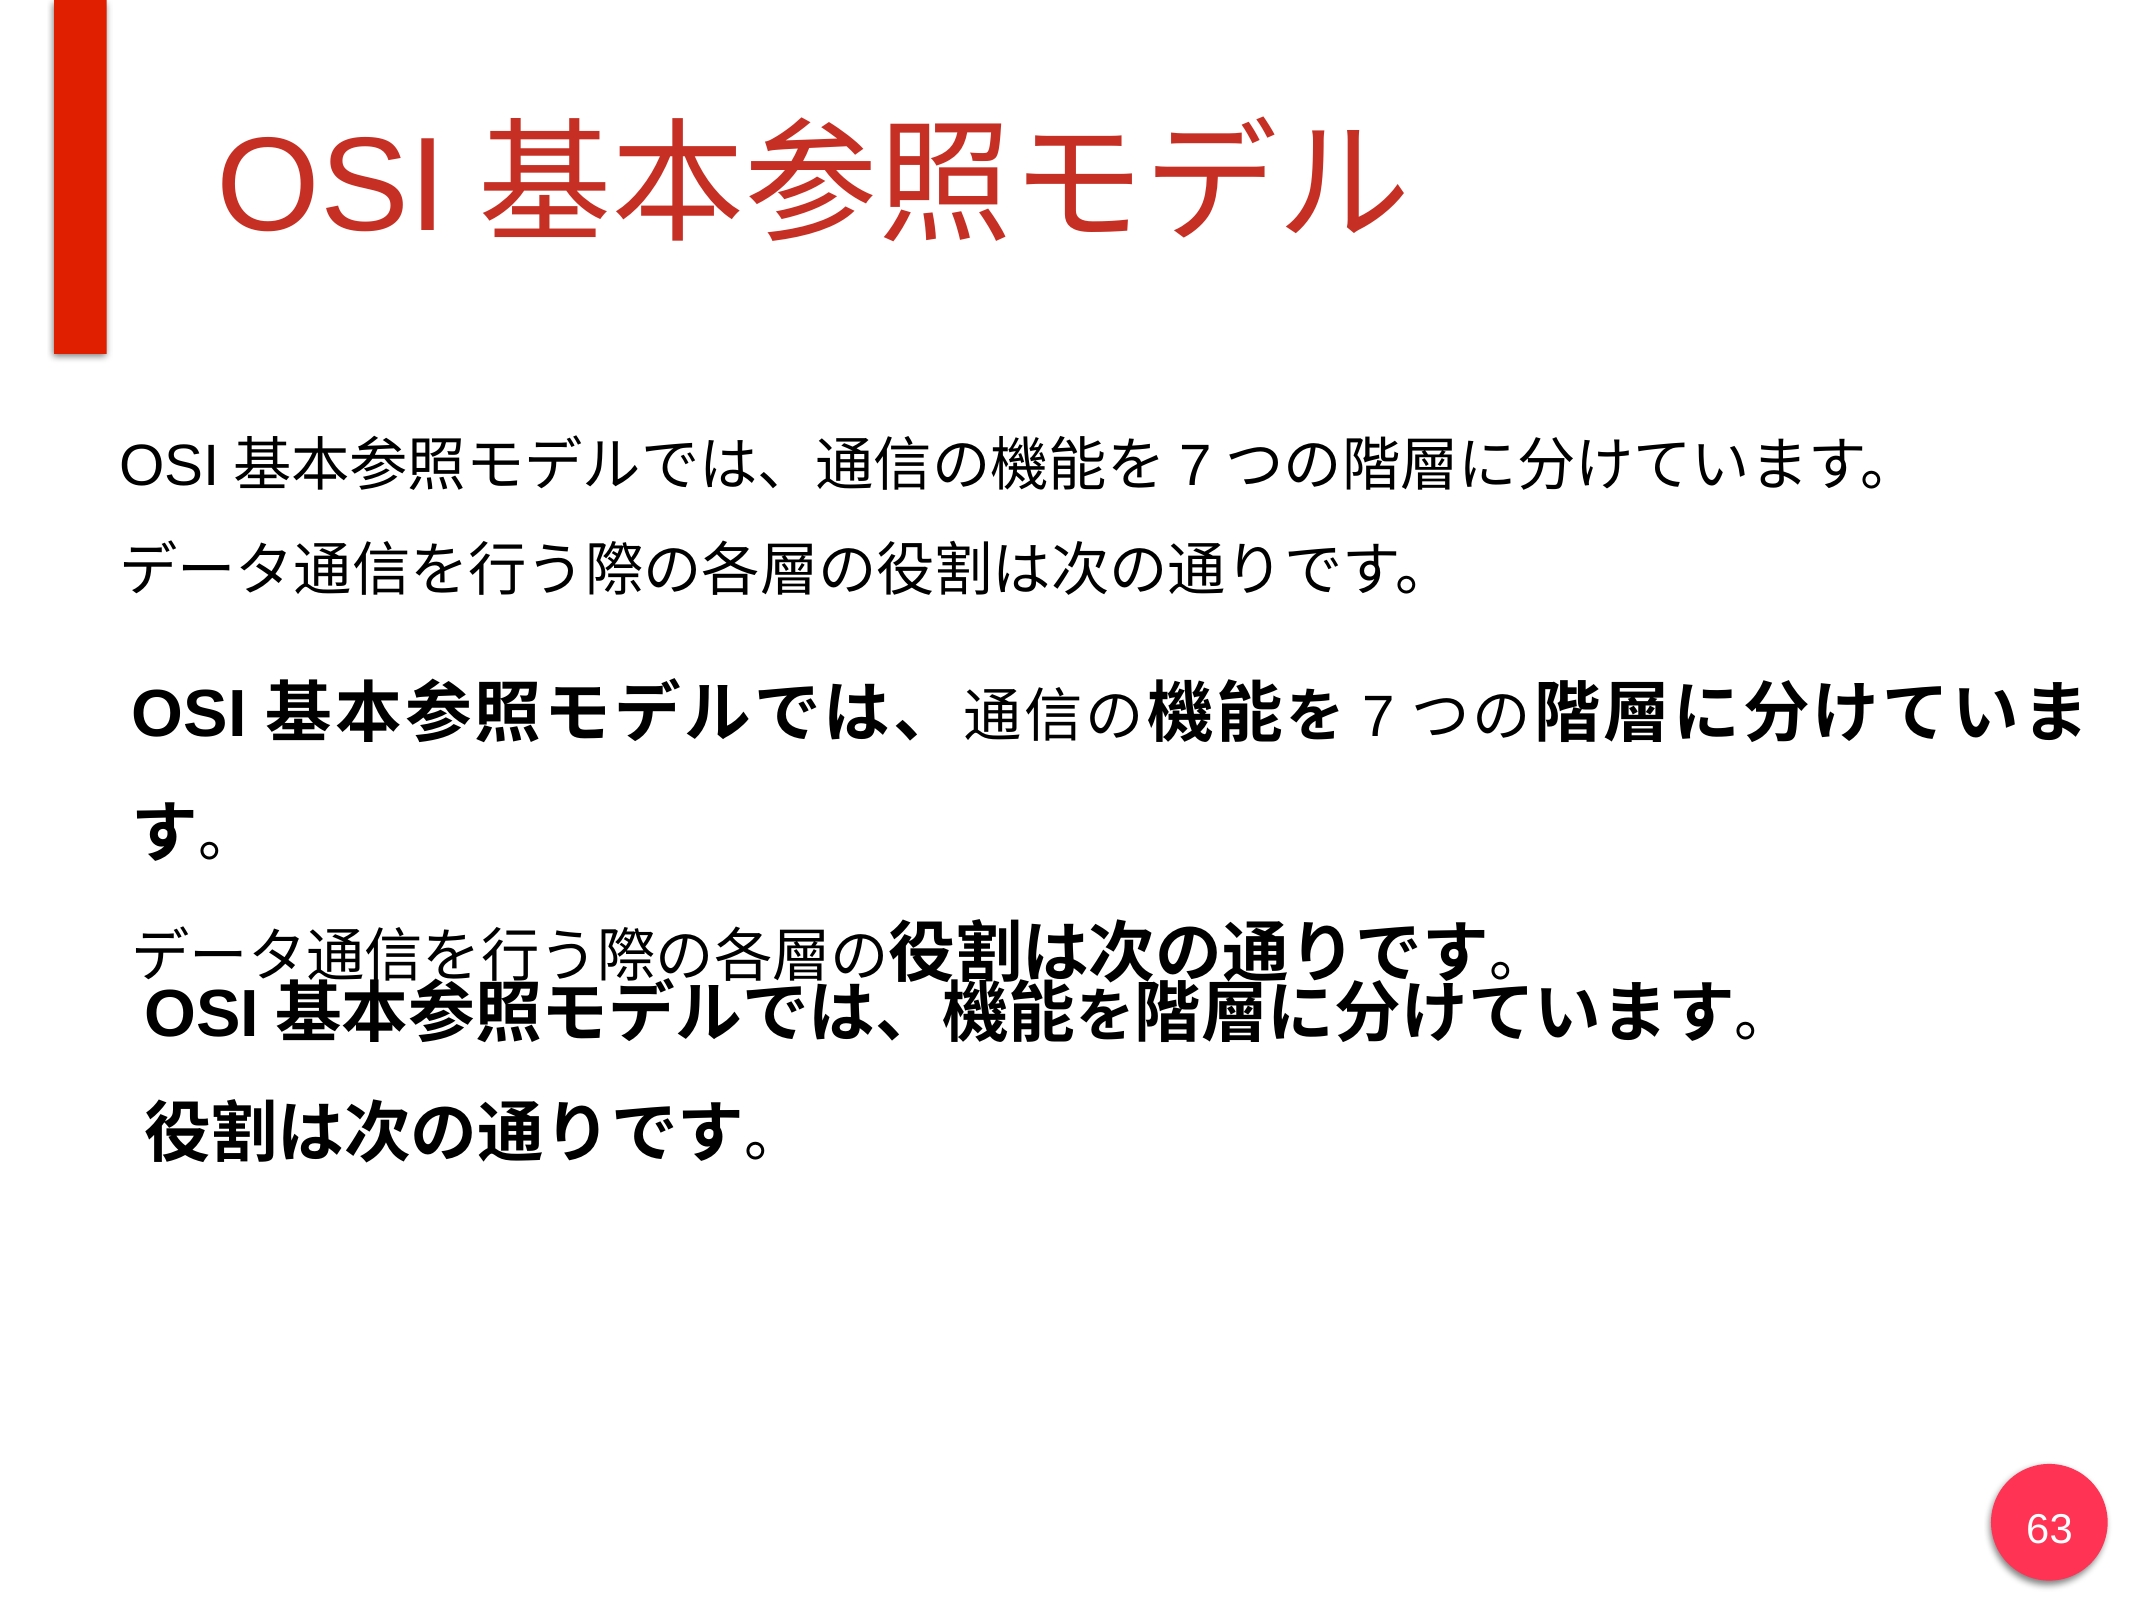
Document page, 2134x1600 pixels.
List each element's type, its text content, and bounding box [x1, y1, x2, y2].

text_box OSI基本参照モデルでは、通信の機能を7つの階層に分けています。 データ通信を行う際の各層の役割は次の通りです。 [104, 376, 2092, 617]
slide_number 63 [2012, 1493, 2087, 1600]
text_box OSI基本参照モデルでは、通信の機能を7つの階層に分けています。 データ通信を行う際の各層の役割は次の通りです。 [116, 614, 2105, 1005]
title OSI基本参照モデル [208, 18, 2030, 336]
text_box OSI基本参照モデルでは、機能を階層に分けています。 役割は次の通りです。 [129, 914, 2117, 1185]
